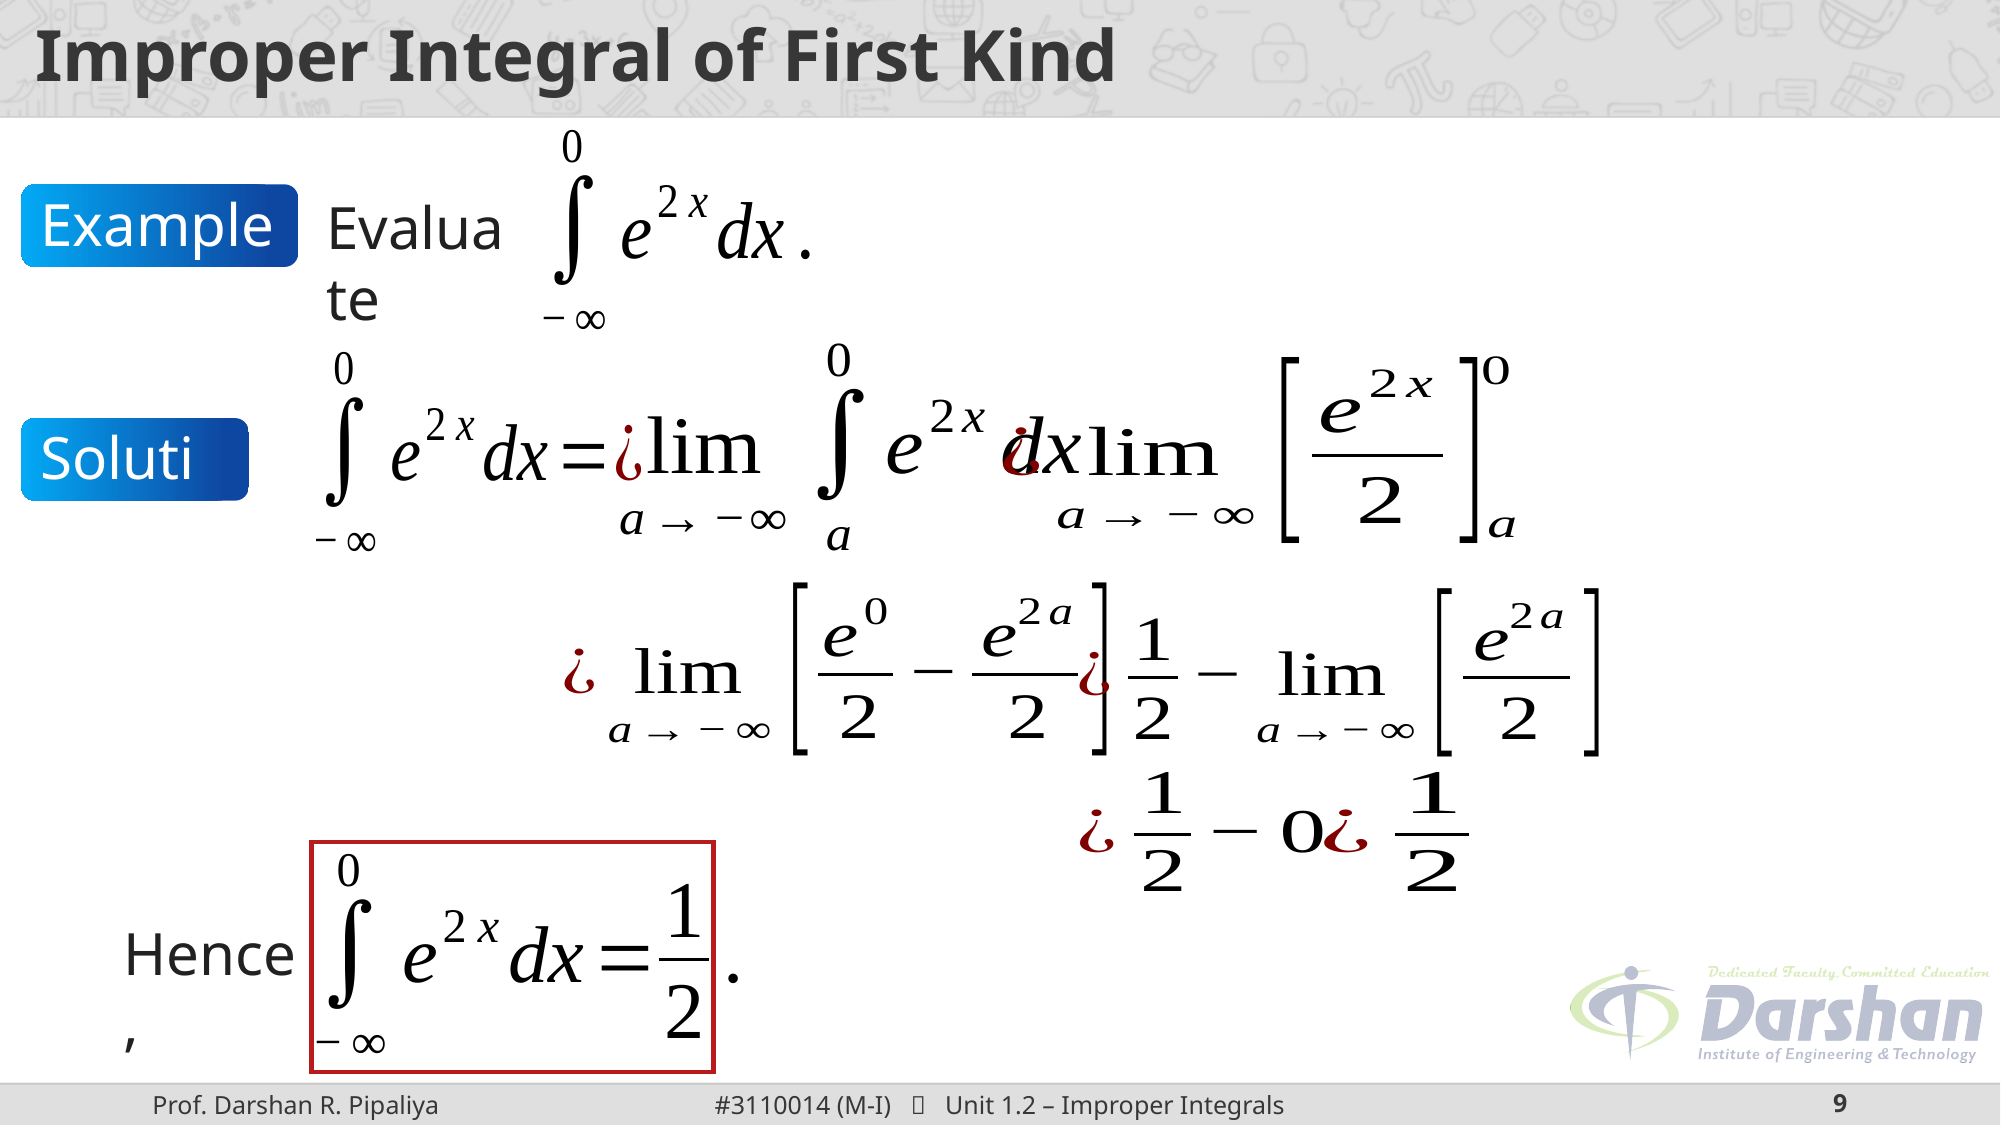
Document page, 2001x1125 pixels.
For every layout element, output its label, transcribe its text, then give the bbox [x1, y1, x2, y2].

text_box Example 5 [21, 184, 299, 267]
text_box Hence, [108, 909, 310, 1065]
text_box Evaluate [311, 184, 539, 339]
text_box Solution: [21, 418, 249, 501]
title Improper Integral of First Kind [0, 0, 2000, 117]
text_box [310, 841, 715, 1073]
